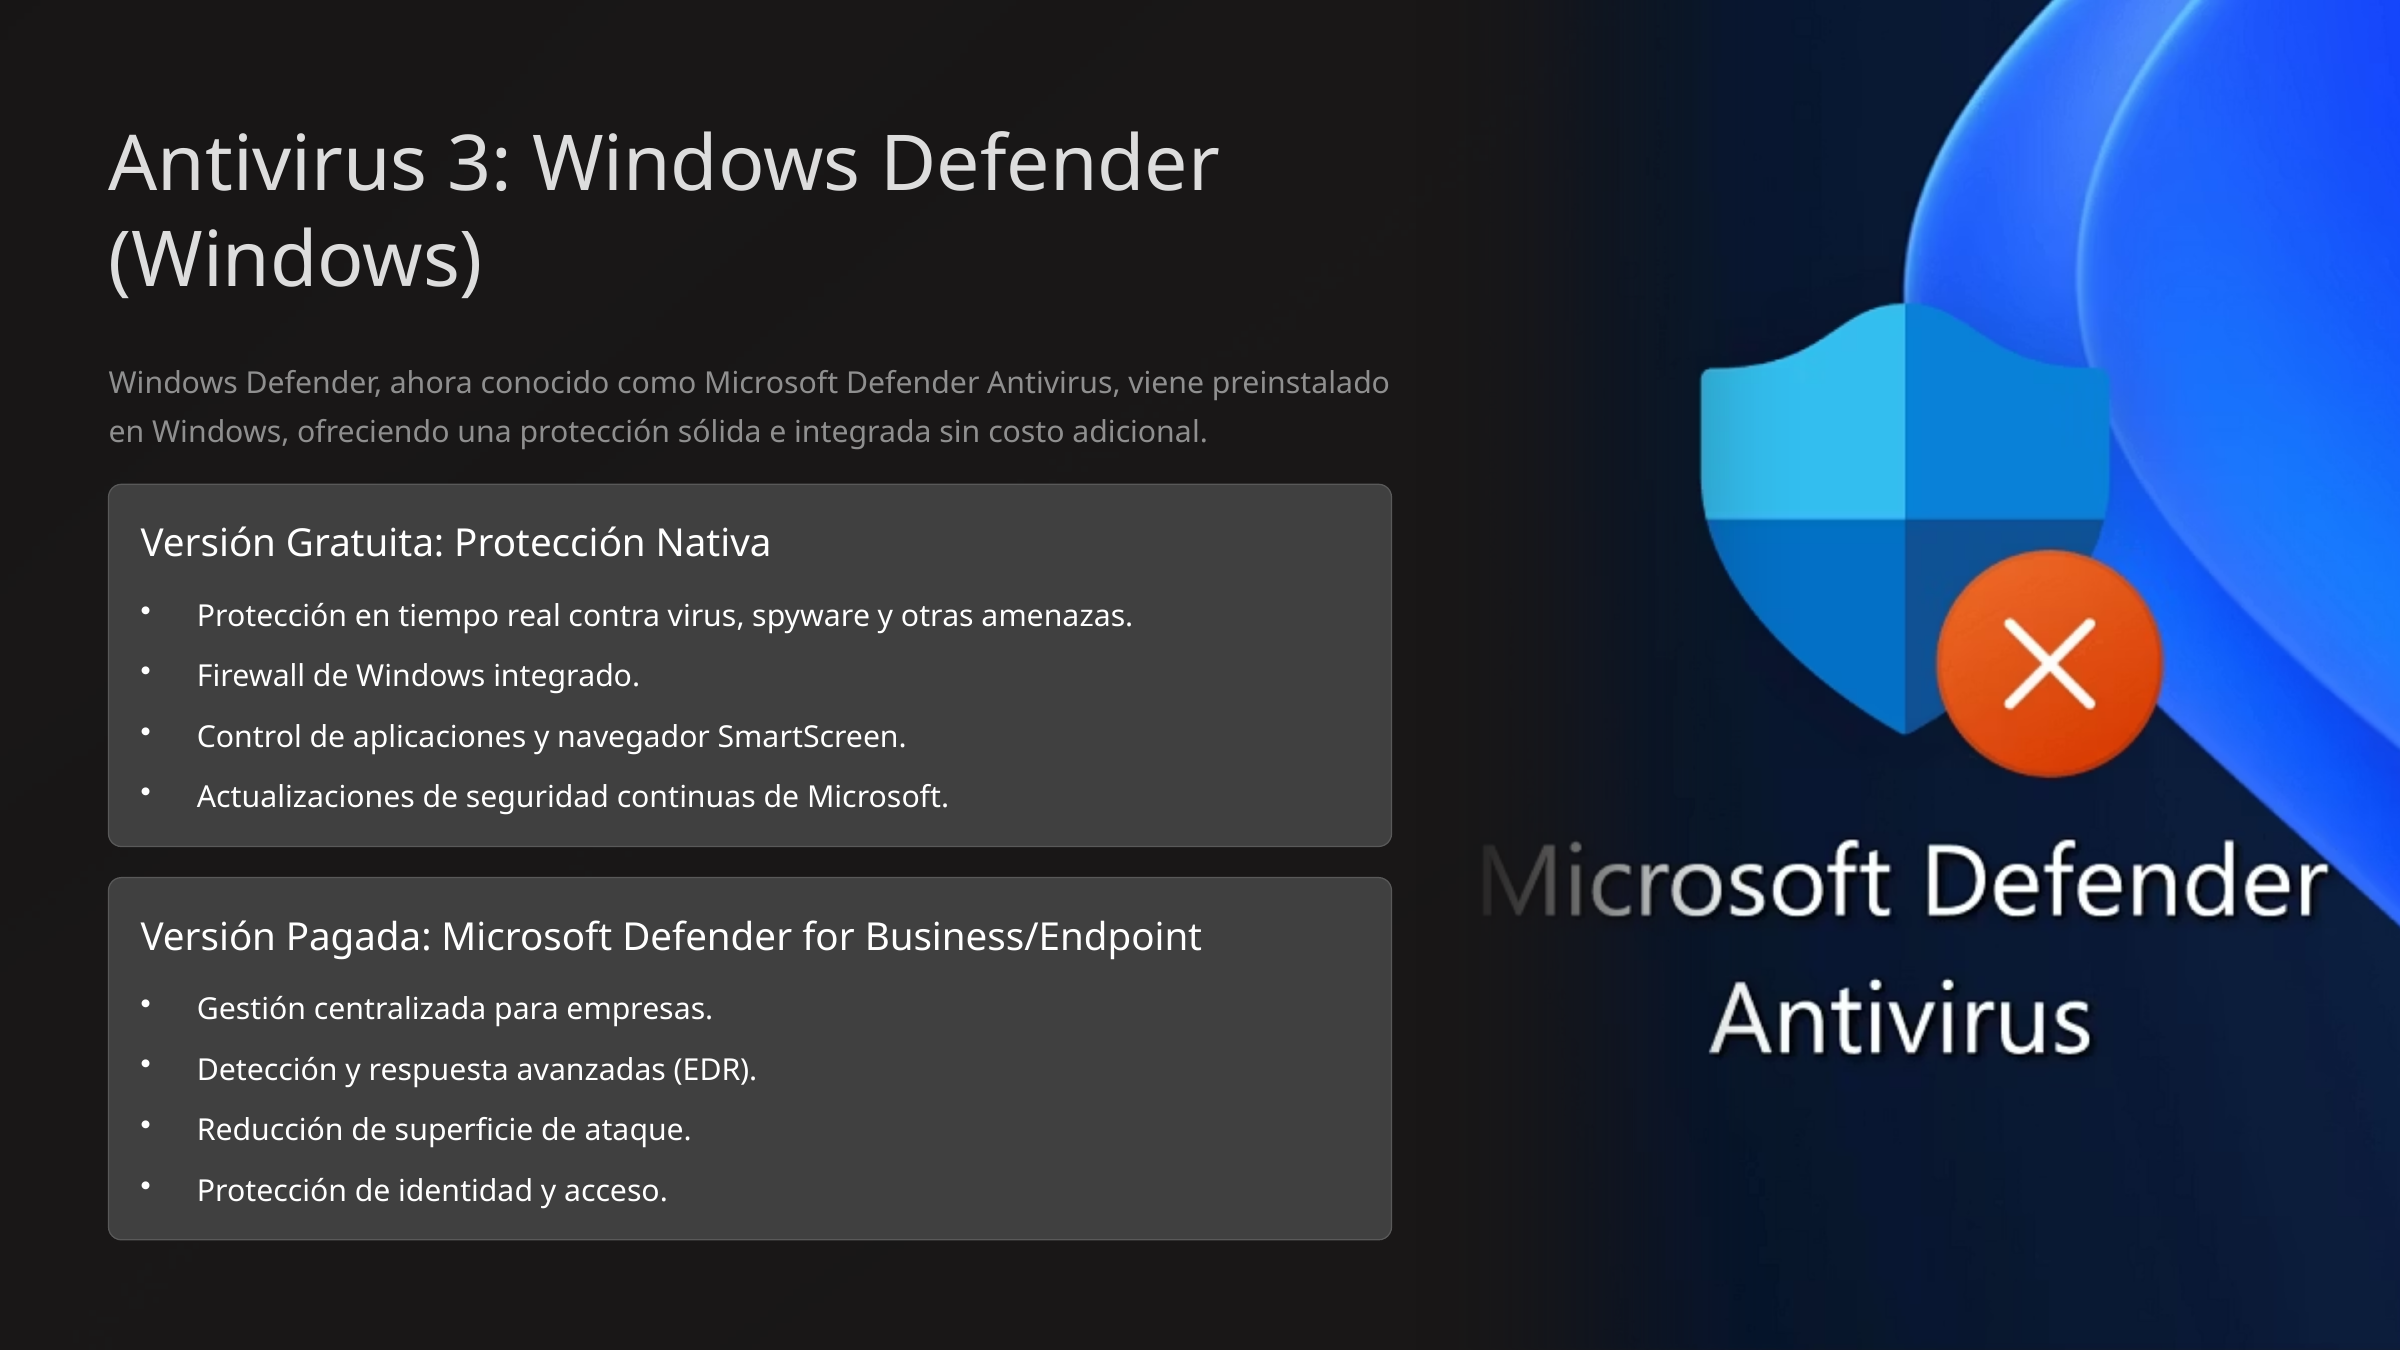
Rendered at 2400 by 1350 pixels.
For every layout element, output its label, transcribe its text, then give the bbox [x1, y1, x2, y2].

text_box Reducción de superficie de ataque. [140, 1097, 1360, 1148]
text_box Detección y respuesta avanzadas (EDR). [140, 1037, 1360, 1087]
picture [1409, 0, 2400, 1350]
text_box Versión Pagada: Microsoft Defender for Business/Endpoint [140, 909, 1235, 959]
text_box Versión Gratuita: Protección Nativa [140, 516, 801, 565]
text_box Firewall de Windows integrado. [140, 643, 1360, 694]
text_box Gestión centralizada para empresas. [140, 976, 1360, 1027]
text_box [108, 877, 1392, 1240]
text_box Actualizaciones de seguridad continuas de Microsoft. [140, 764, 1360, 815]
text_box Windows Defender, ahora conocido como Microsoft Defender Antivirus, viene preinstalado en Windows, ofreciendo una protección sólida e integrada sin costo adicional. [108, 350, 1392, 450]
text_box Protección de identidad y acceso. [140, 1158, 1360, 1208]
text_box Protección en tiempo real contra virus, spyware y otras amenazas. [140, 583, 1360, 633]
text_box Antivirus 3: Windows Defender (Windows) [108, 110, 1392, 304]
text_box Control de aplicaciones y navegador SmartScreen. [140, 704, 1360, 754]
text_box [108, 484, 1392, 847]
